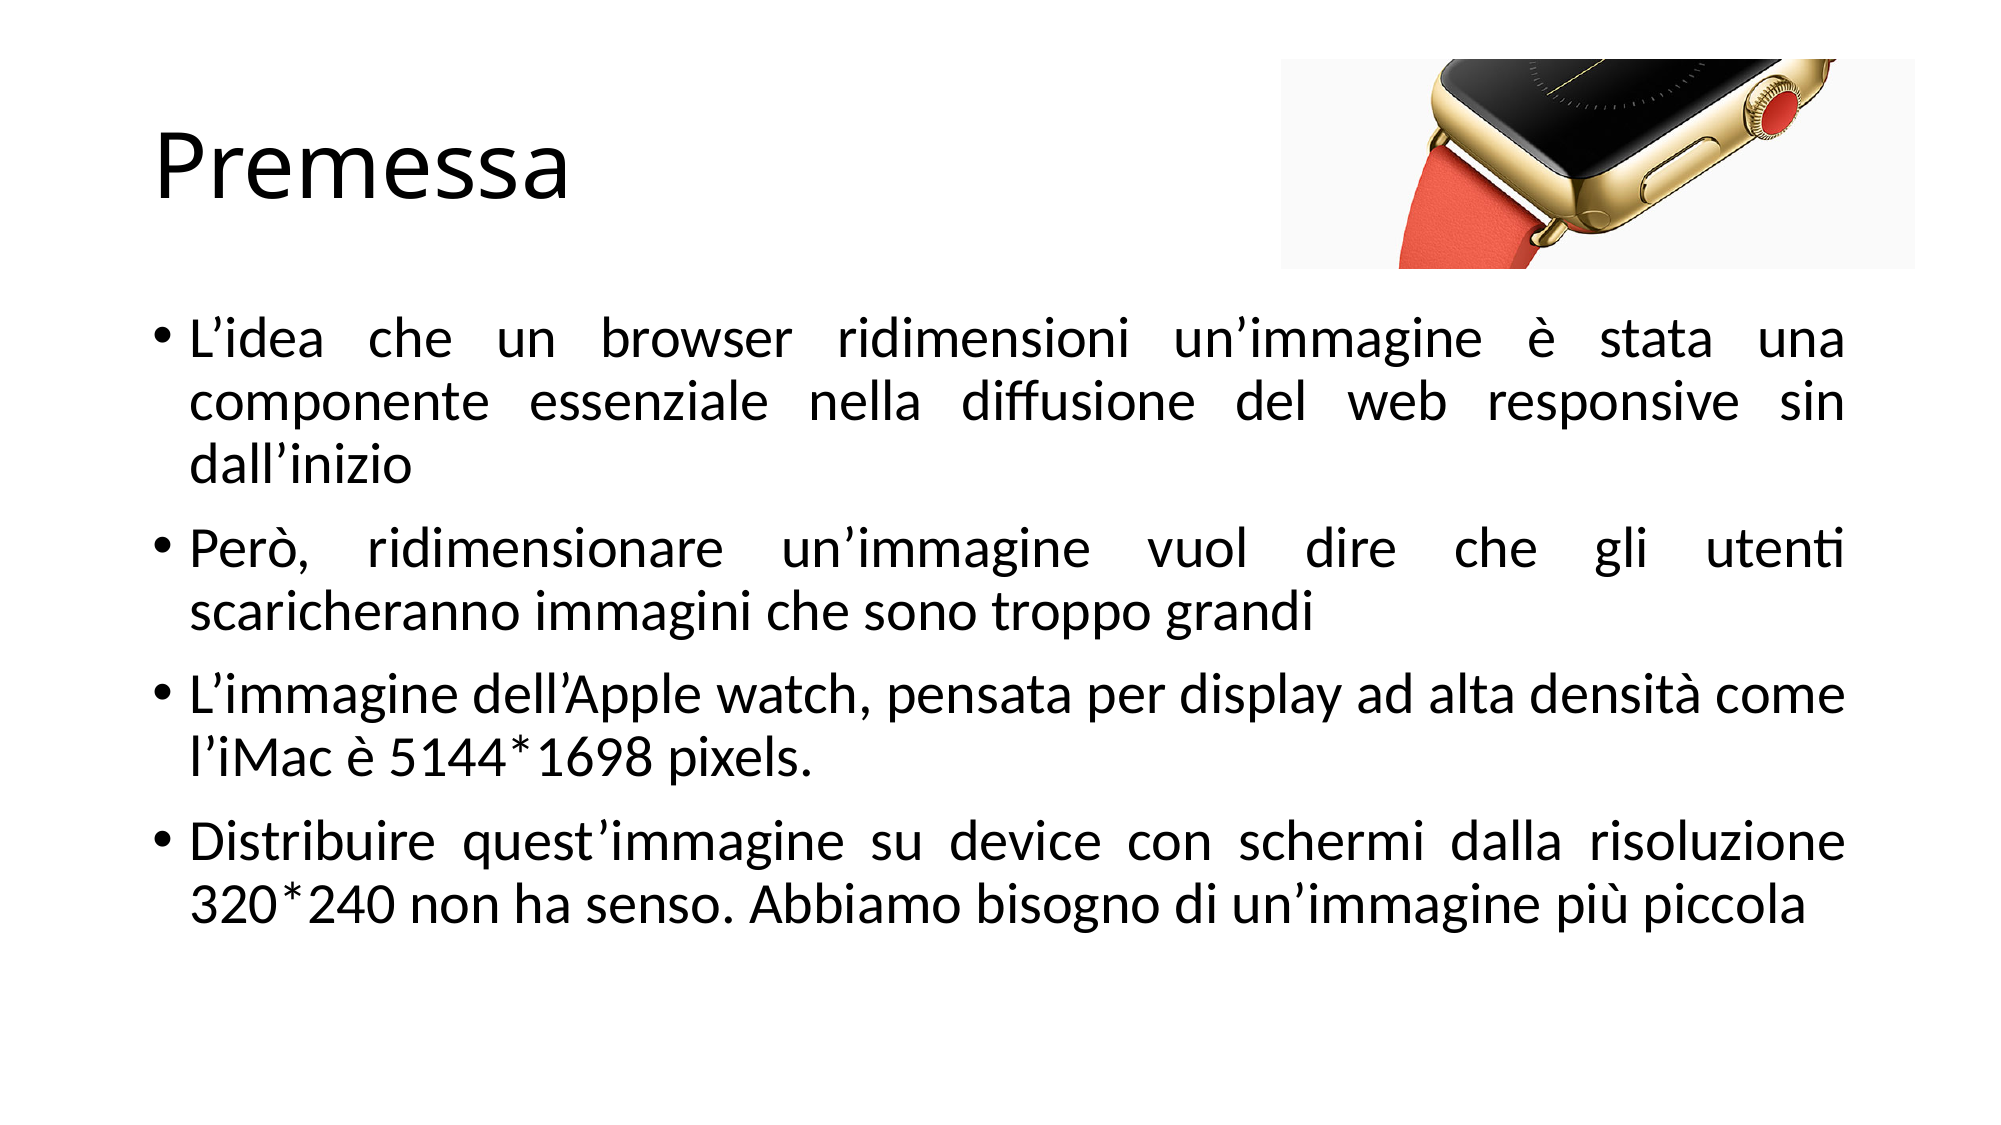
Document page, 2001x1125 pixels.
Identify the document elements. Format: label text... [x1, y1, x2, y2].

title Premessa [137, 59, 1863, 278]
list L’idea che un browser ridimensioni un’immagine è stata una componente essenziale nella diffusione del web responsive sin dall’inizio Però, ridimensionare un’immagine vuol dire che gli utenti scaricheranno immagini che sono troppo grandi L’immagine dell’Apple watch, pensata per display ad alta densità come l’iMac è 5144*1698 pixels. Distribuire quest’immagine su device con schermi dalla risoluzione 320*240 non ha senso. Abbiamo bisogno di un’immagine più piccola [137, 299, 1863, 1014]
picture [1281, 59, 1915, 269]
